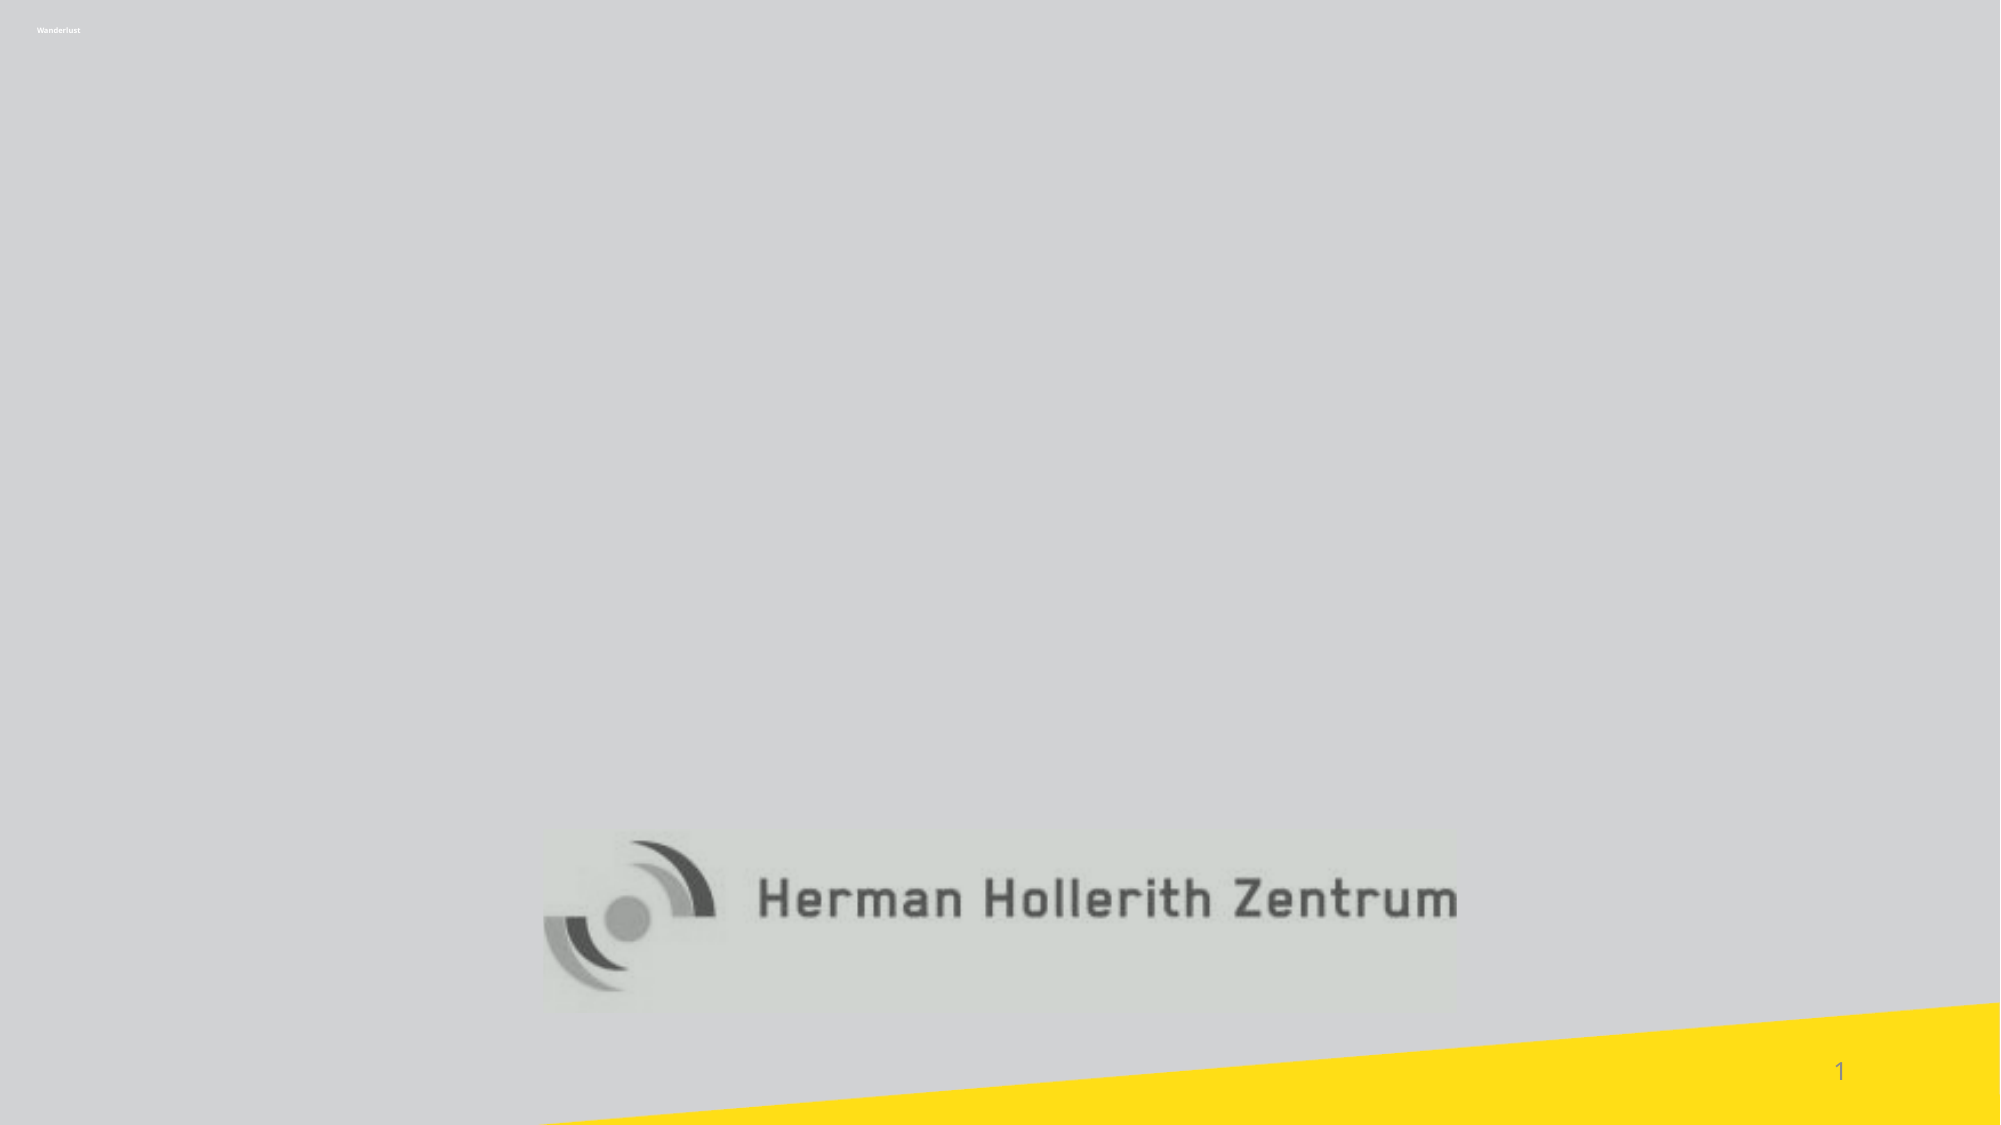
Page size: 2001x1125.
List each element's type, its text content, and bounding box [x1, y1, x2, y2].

picture [0, 0, 2000, 1125]
slide_number 1 [1412, 1042, 1863, 1103]
title Wanderlust [22, 19, 530, 127]
